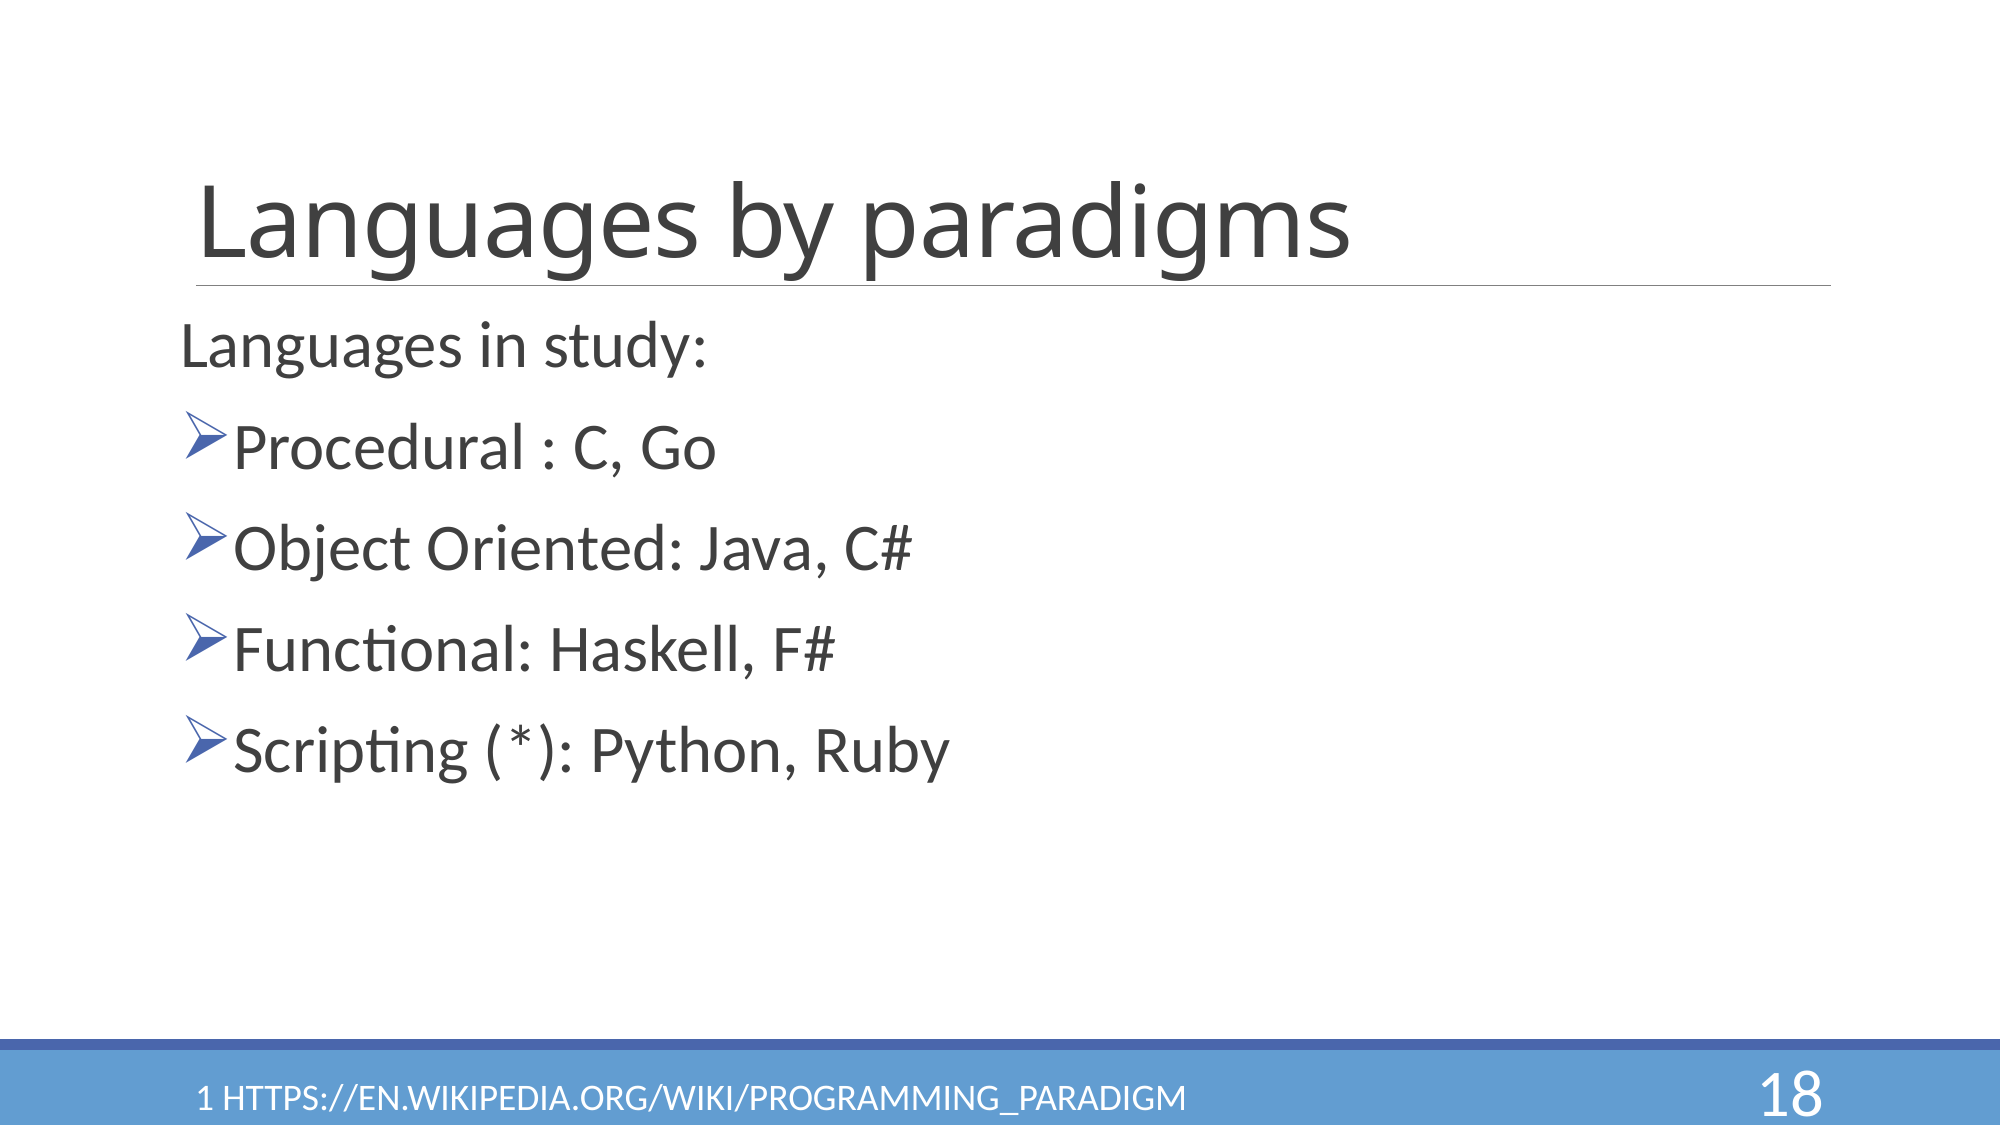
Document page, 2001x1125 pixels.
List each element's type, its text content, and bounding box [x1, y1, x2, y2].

slide_number 18 [1624, 1059, 1840, 1120]
footer 1 https://en.wikipedia.org/wiki/Programming_paradigm [180, 1065, 1619, 1125]
title Languages by paradigms [180, 47, 1830, 285]
list Languages in study: Procedural : C, Go Object Oriented: Java, C# Functional: Haskell, F# Scripting (*): Python, Ruby [180, 302, 1830, 963]
